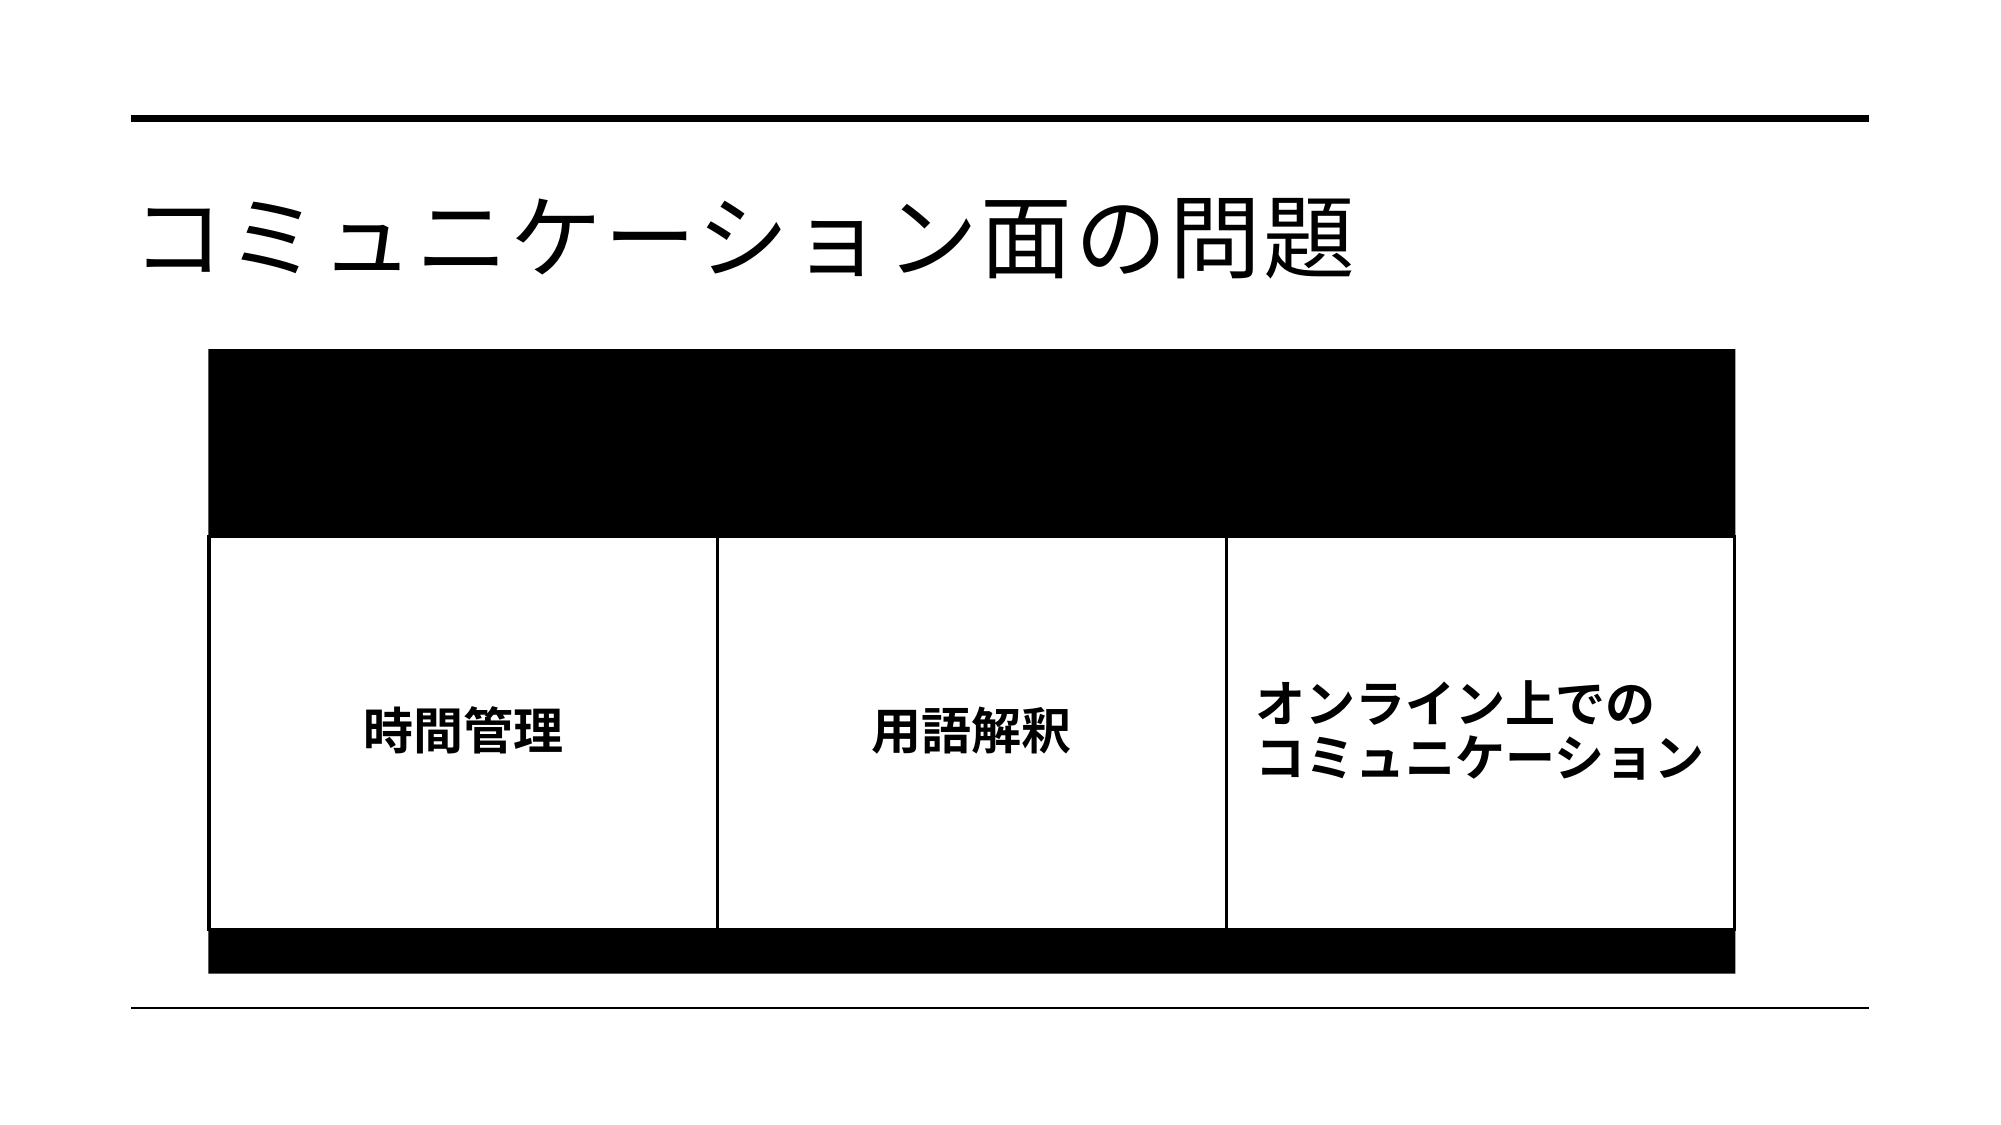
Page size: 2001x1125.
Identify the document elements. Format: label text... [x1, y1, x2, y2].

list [208, 349, 1736, 974]
title コミュニケーション面の問題 [114, 151, 1869, 337]
